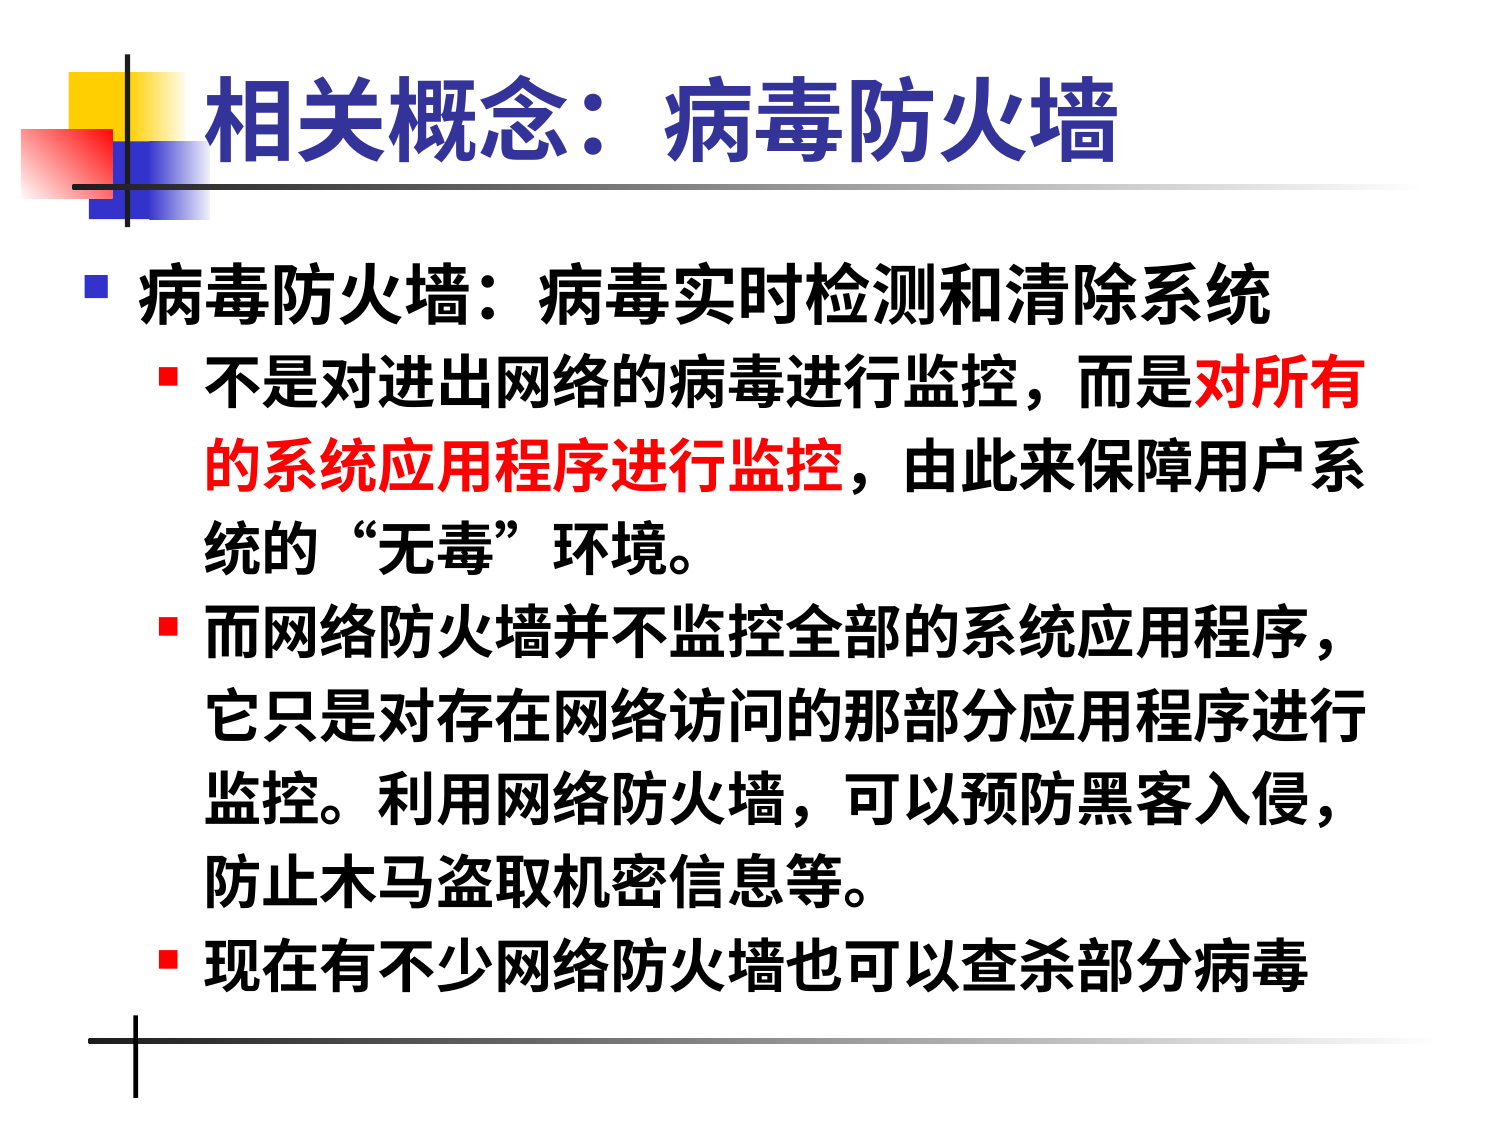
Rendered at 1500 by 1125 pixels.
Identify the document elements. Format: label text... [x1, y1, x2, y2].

title 相关概念：病毒防火墙 [188, 23, 1468, 181]
list 病毒防火墙：病毒实时检测和清除系统 不是对进出网络的病毒进行监控，而是对所有的系统应用程序进行监控，由此来保障用户系统的“无毒”环境。 而网络防火墙并不监控全部的系统应用程序，它只是对存在网络访问的那部分应用程序进行监控。利用网络防火墙，可以预防黑客入侵，防止木马盗取机密信息等。 现在有不少网络防火墙也可以查杀部分病毒 [65, 241, 1416, 1019]
